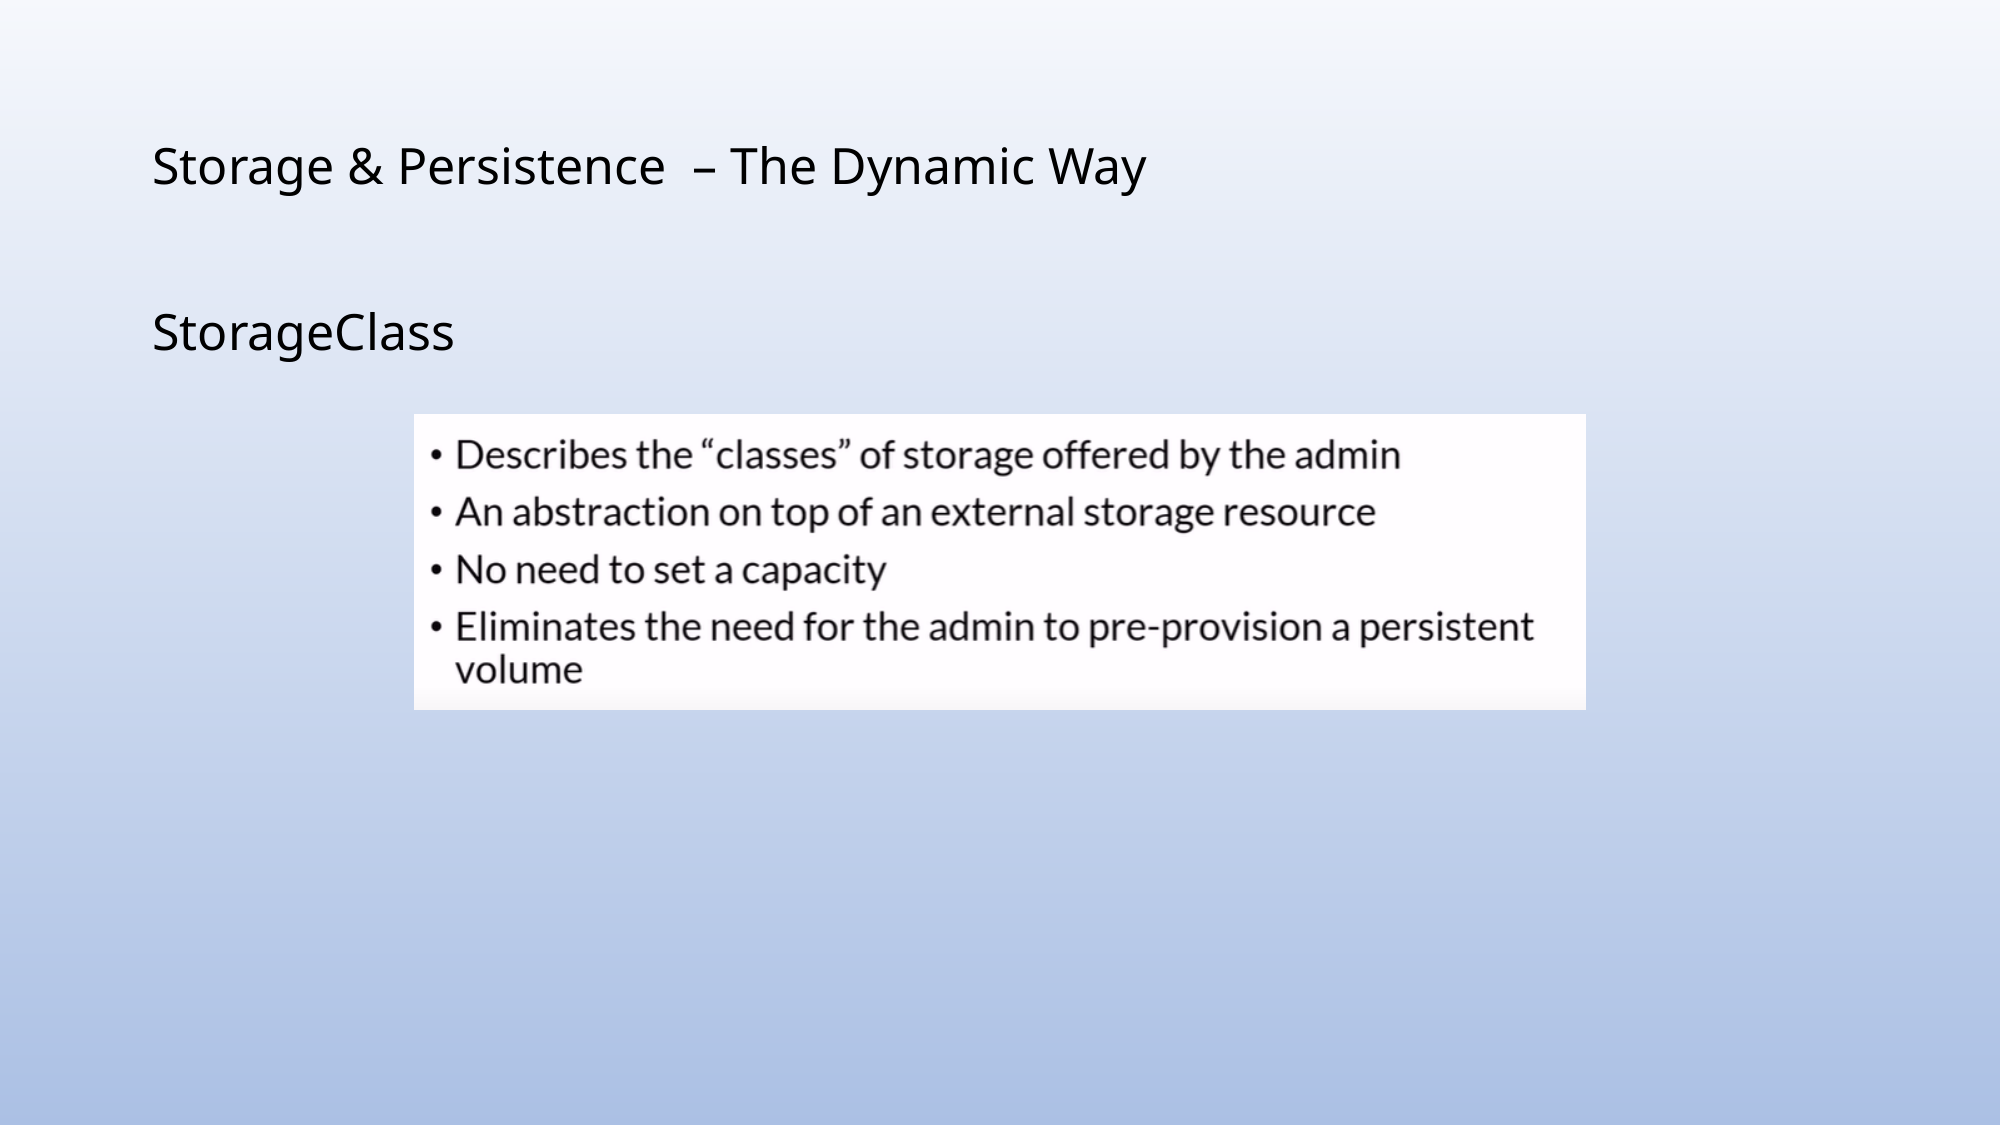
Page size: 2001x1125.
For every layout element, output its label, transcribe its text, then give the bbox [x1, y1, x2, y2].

picture [414, 414, 1586, 710]
title Storage & Persistence – The Dynamic Way [137, 59, 1863, 278]
list StorageClass [137, 299, 1863, 1014]
